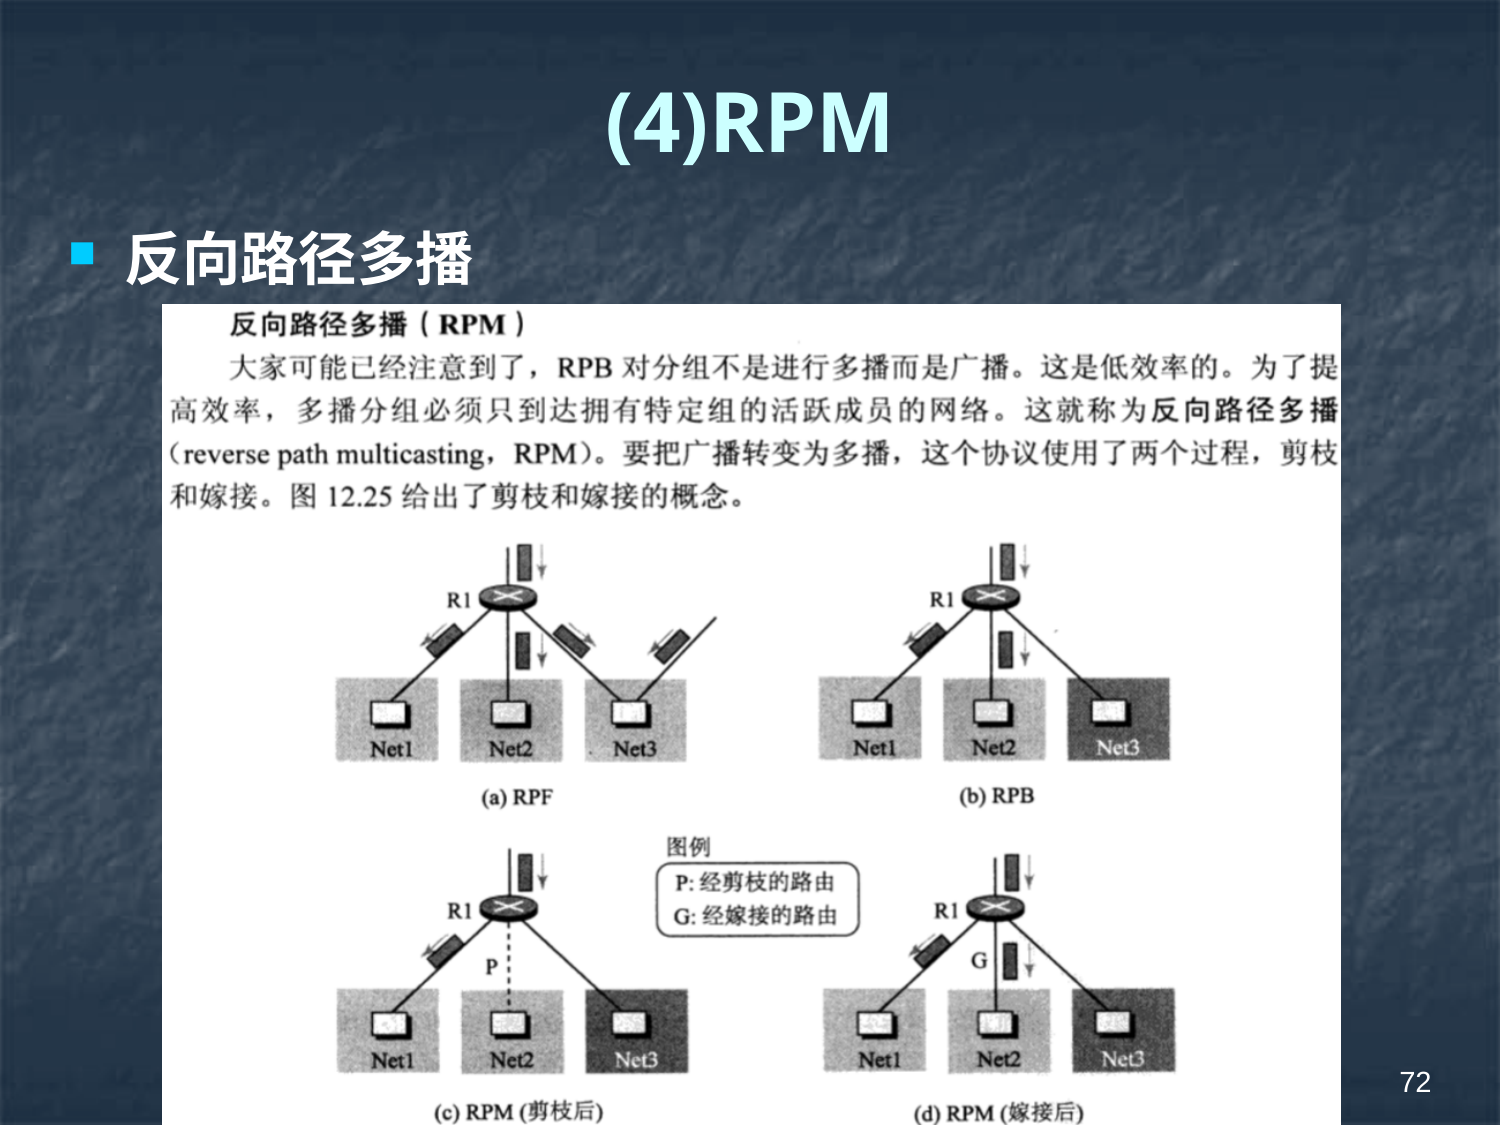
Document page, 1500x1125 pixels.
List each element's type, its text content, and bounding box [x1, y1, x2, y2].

list 反向路径多播 [53, 220, 1447, 327]
slide_number 72 [1341, 1034, 1447, 1106]
picture [162, 304, 1341, 1125]
title (4)RPM [53, 19, 1447, 220]
